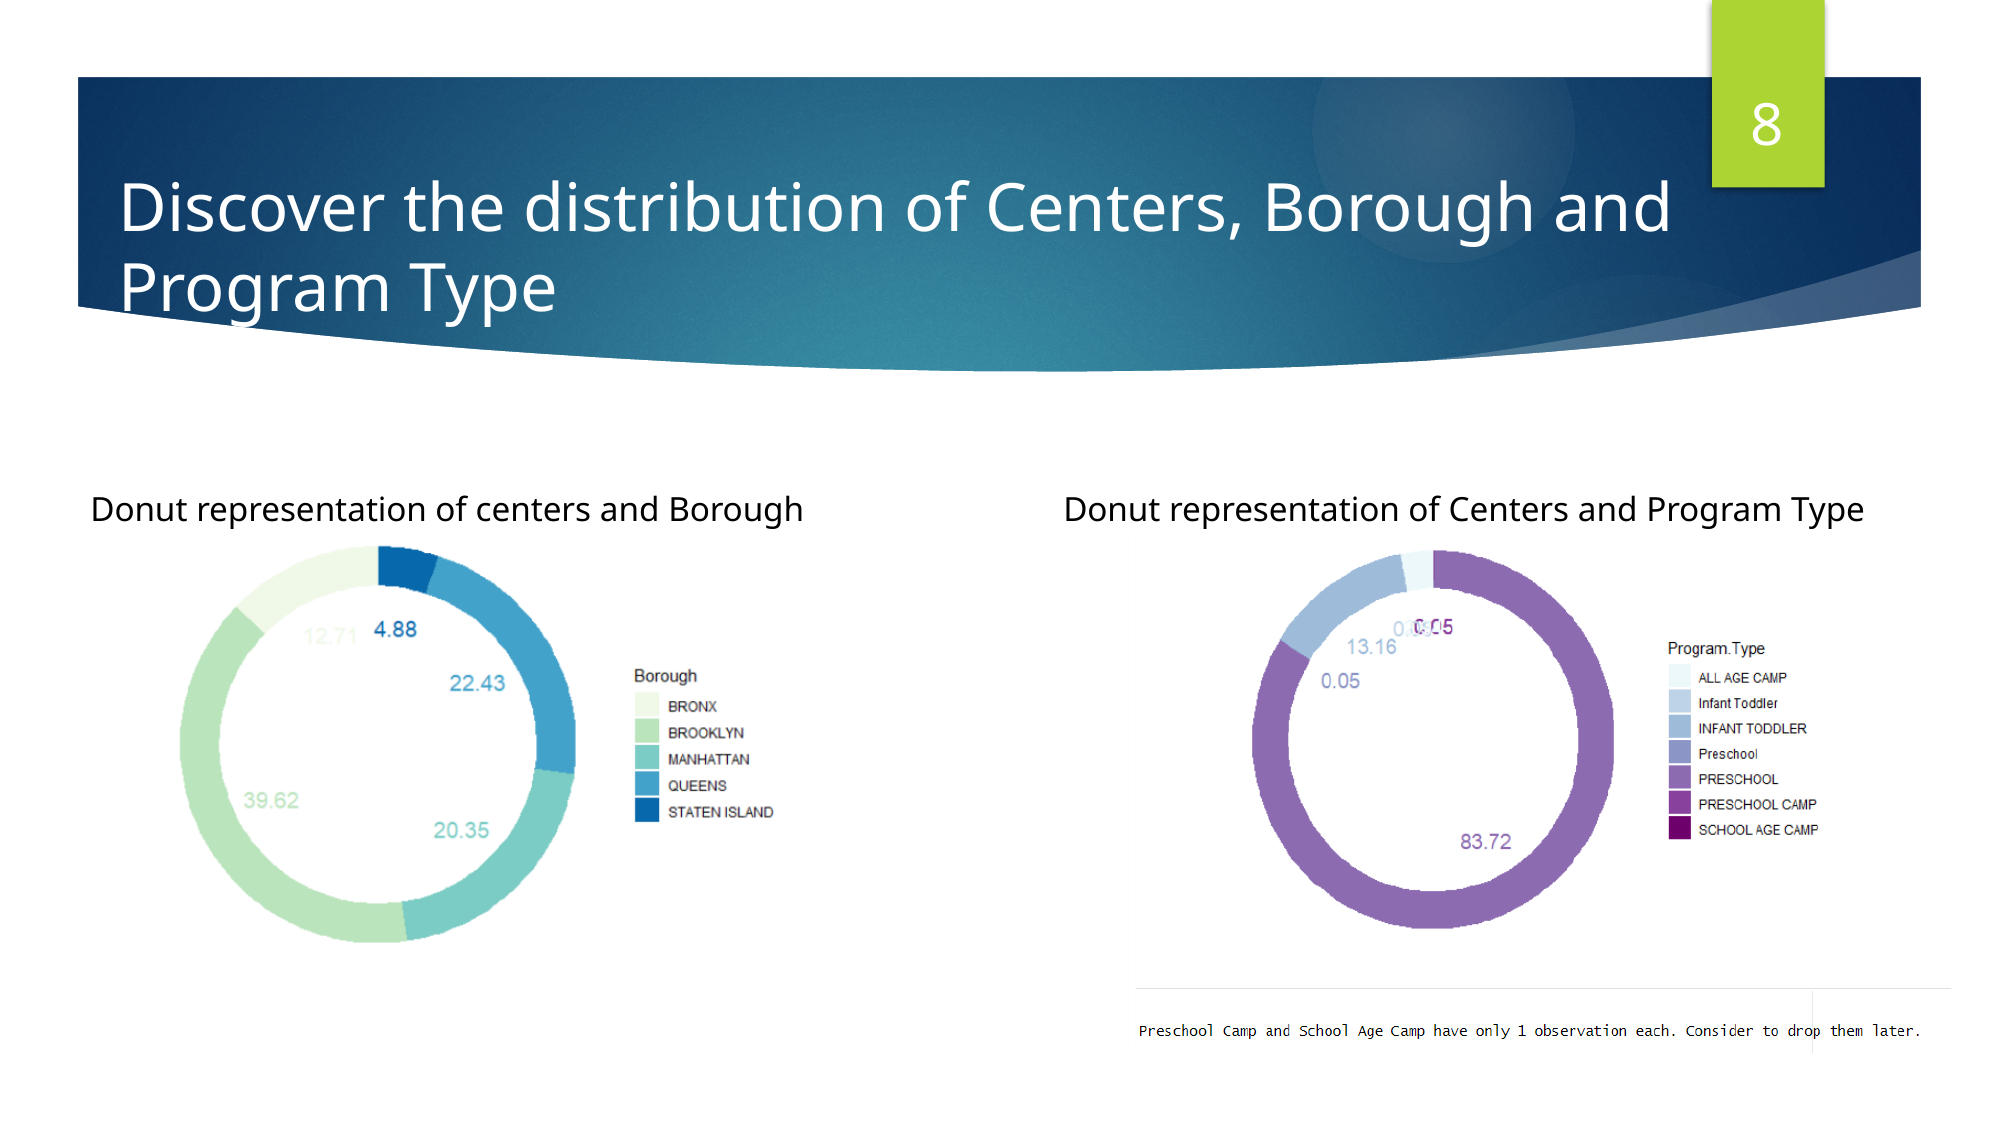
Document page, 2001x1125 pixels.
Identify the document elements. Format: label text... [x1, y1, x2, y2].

text_box Donut representation of centers and Borough [75, 481, 866, 536]
title Discover the distribution of Centers, Borough and Program Type [103, 159, 1752, 331]
slide_number 8 [1698, 48, 1836, 175]
text_box Donut representation of Centers and Program Type [1048, 481, 1982, 536]
picture [155, 536, 901, 979]
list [1135, 536, 1952, 1053]
